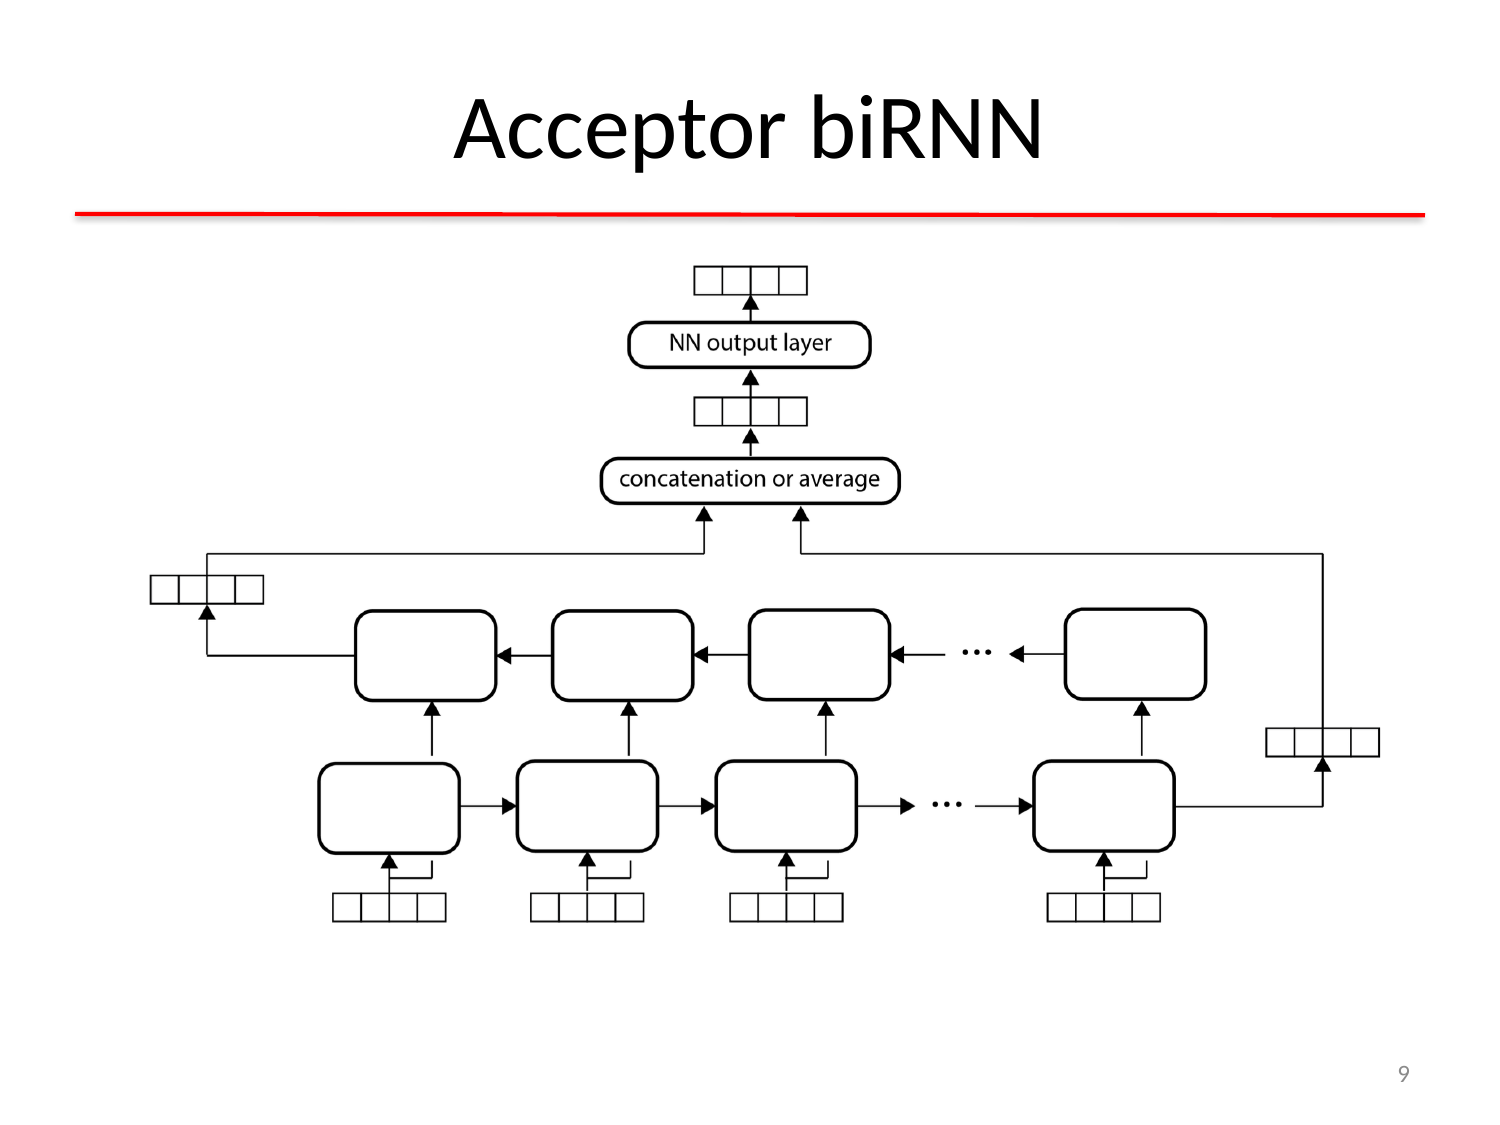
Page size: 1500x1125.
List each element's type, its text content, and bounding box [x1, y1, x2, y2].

slide_number 9 [1074, 1042, 1425, 1103]
title Acceptor biRNN [75, 45, 1425, 198]
picture [129, 248, 1406, 940]
